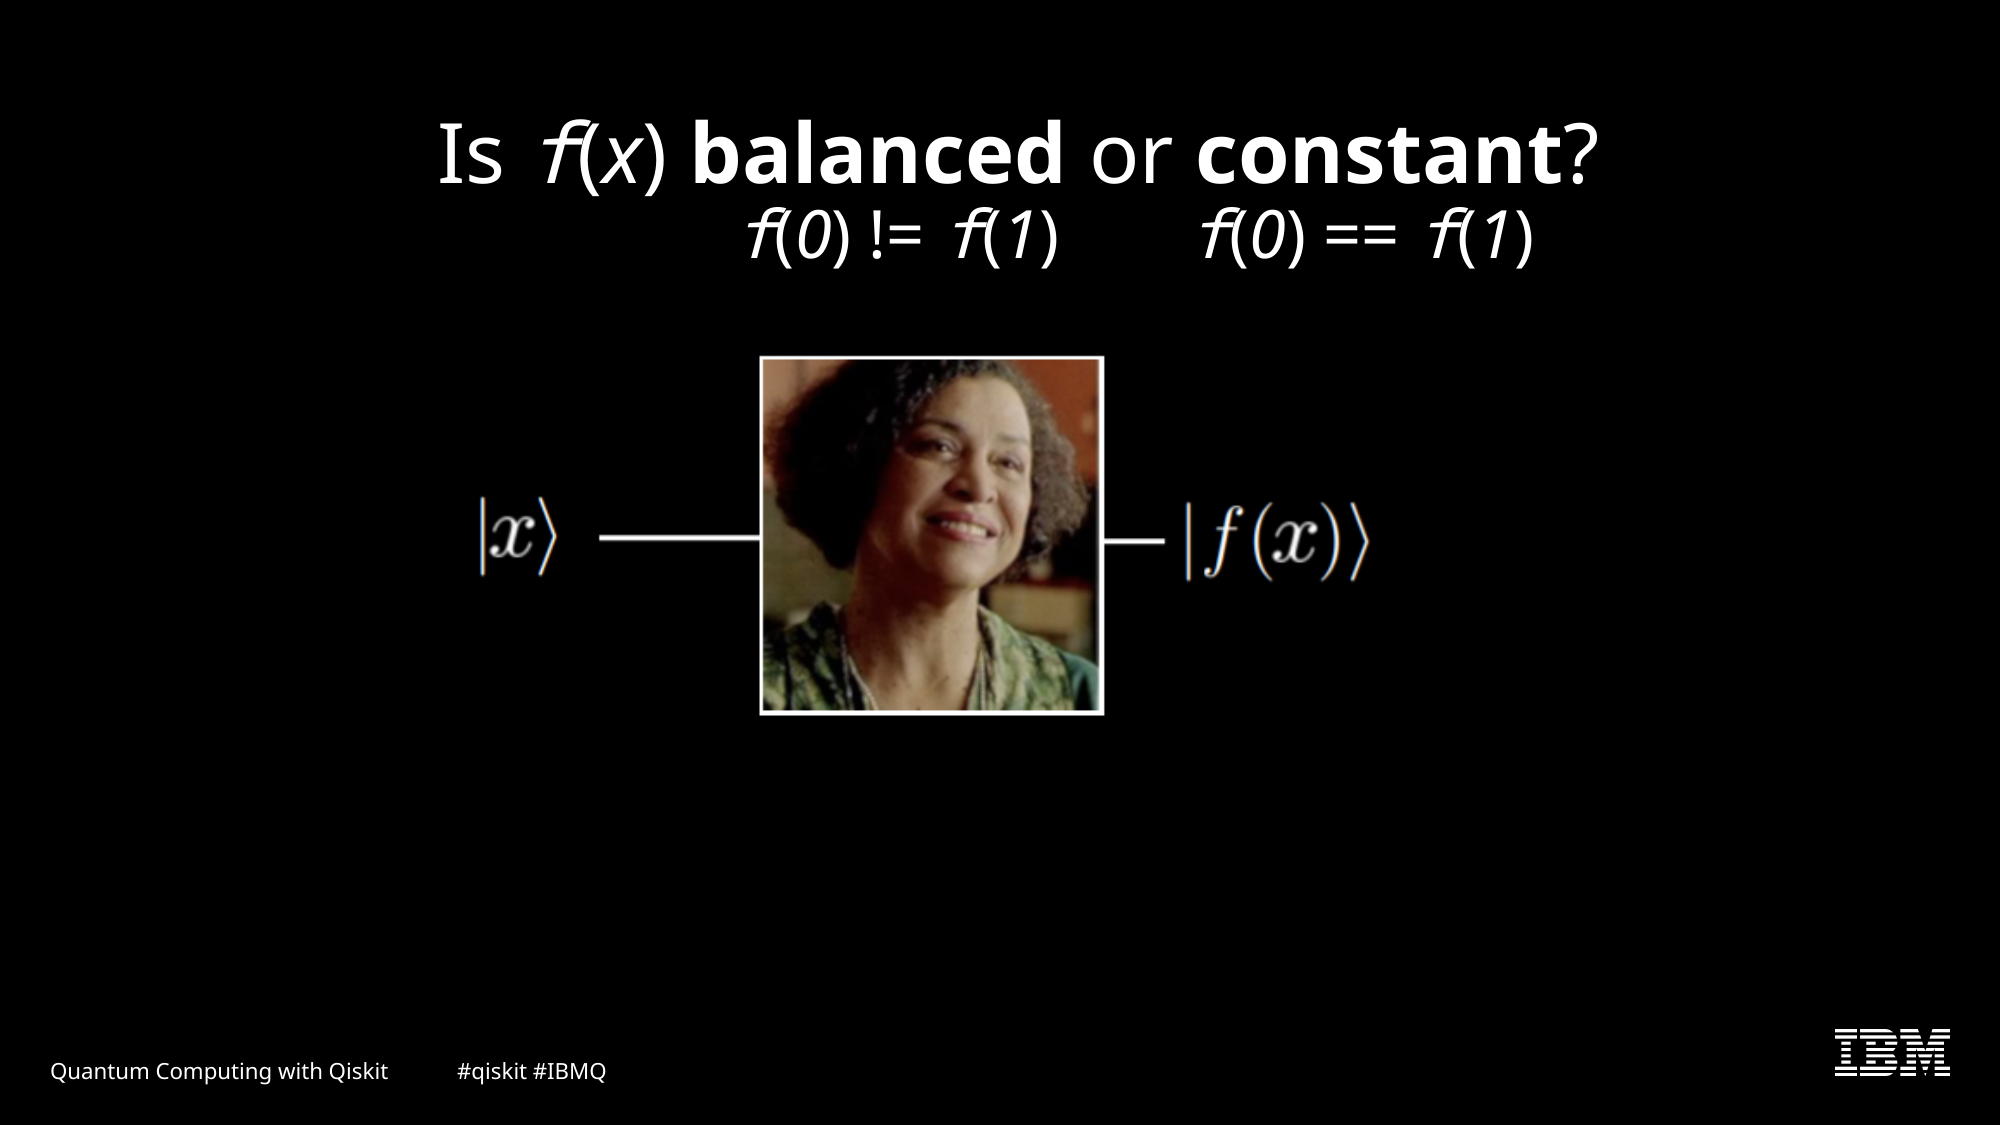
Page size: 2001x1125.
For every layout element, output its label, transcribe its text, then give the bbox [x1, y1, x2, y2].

picture [1835, 1029, 1950, 1076]
picture [472, 290, 1528, 783]
footer Quantum Computing with Qiskit #qiskit #IBMQ [50, 1056, 1450, 1086]
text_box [155, 110, 1882, 274]
